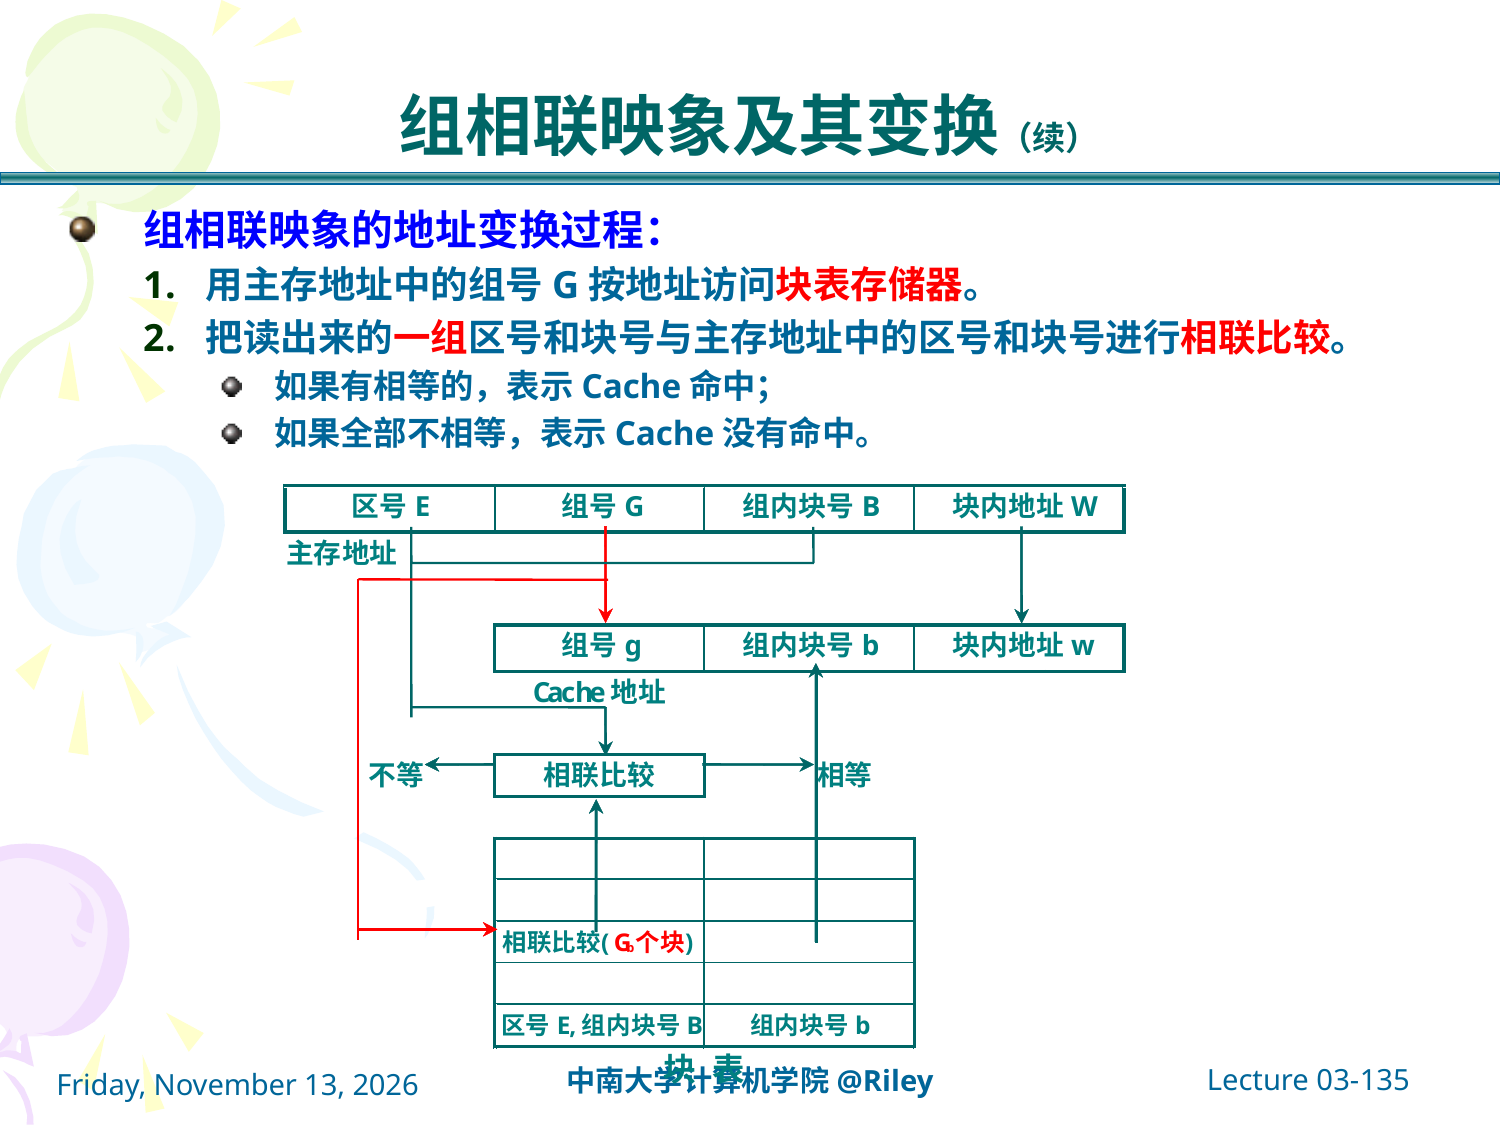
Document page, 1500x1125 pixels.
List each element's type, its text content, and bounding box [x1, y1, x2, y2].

slide_number Lecture 03-135 [1152, 1053, 1425, 1125]
picture [68, 215, 95, 242]
text_box [714, 1053, 1153, 1125]
list 组相联映象的地址变换过程： 用主存地址中的组号G按地址访问块表存储器。 把读出来的一组区号和块号与主存地址中的区号和块号进行相联比较。 如果有相等的，表示Cache命中； 如果全部不相等，表示Cache没有命中。 [53, 196, 1441, 1059]
picture [218, 373, 242, 397]
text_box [247, 464, 1151, 1120]
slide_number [41, 1058, 242, 1106]
title 组相联映象及其变换（续） [72, 78, 1425, 173]
picture [218, 420, 242, 444]
